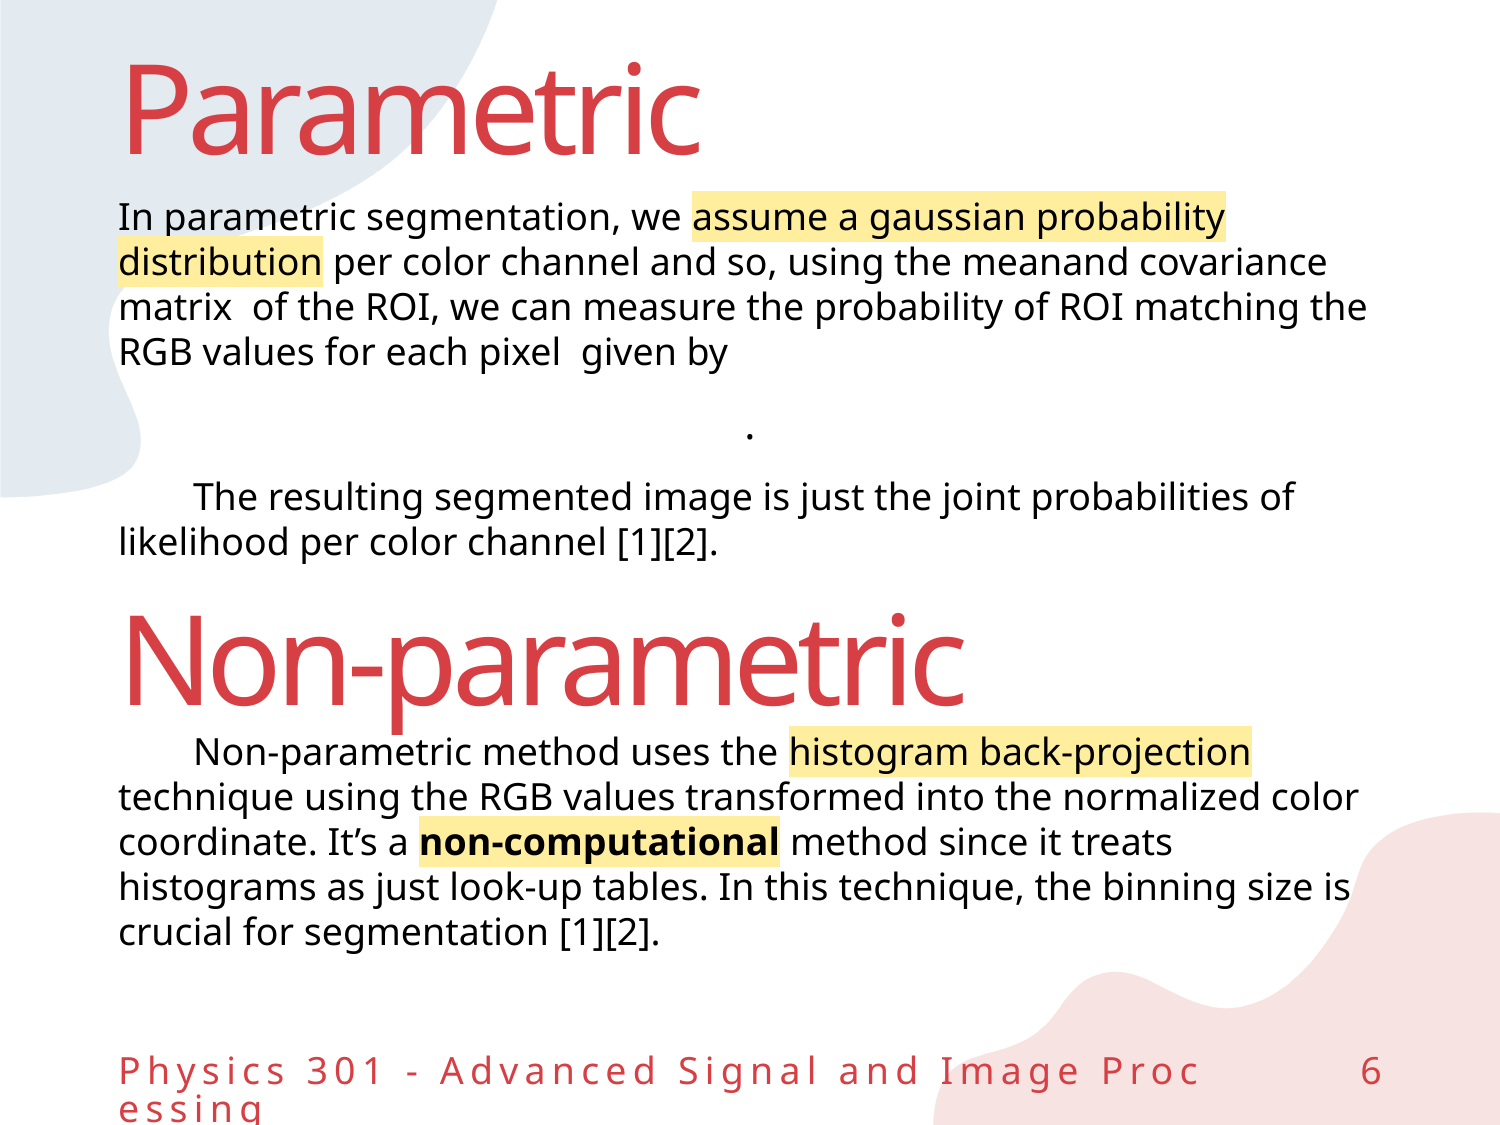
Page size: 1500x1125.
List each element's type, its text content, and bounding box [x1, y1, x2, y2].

picture [1, 0, 568, 568]
title Parametric [103, 59, 1397, 169]
footer Physics 301 - Advanced Signal and Image Processing [103, 1042, 1222, 1103]
slide_number 6 [1244, 1042, 1397, 1103]
picture [852, 478, 1500, 1125]
text_box Non-parametric [103, 610, 1397, 720]
